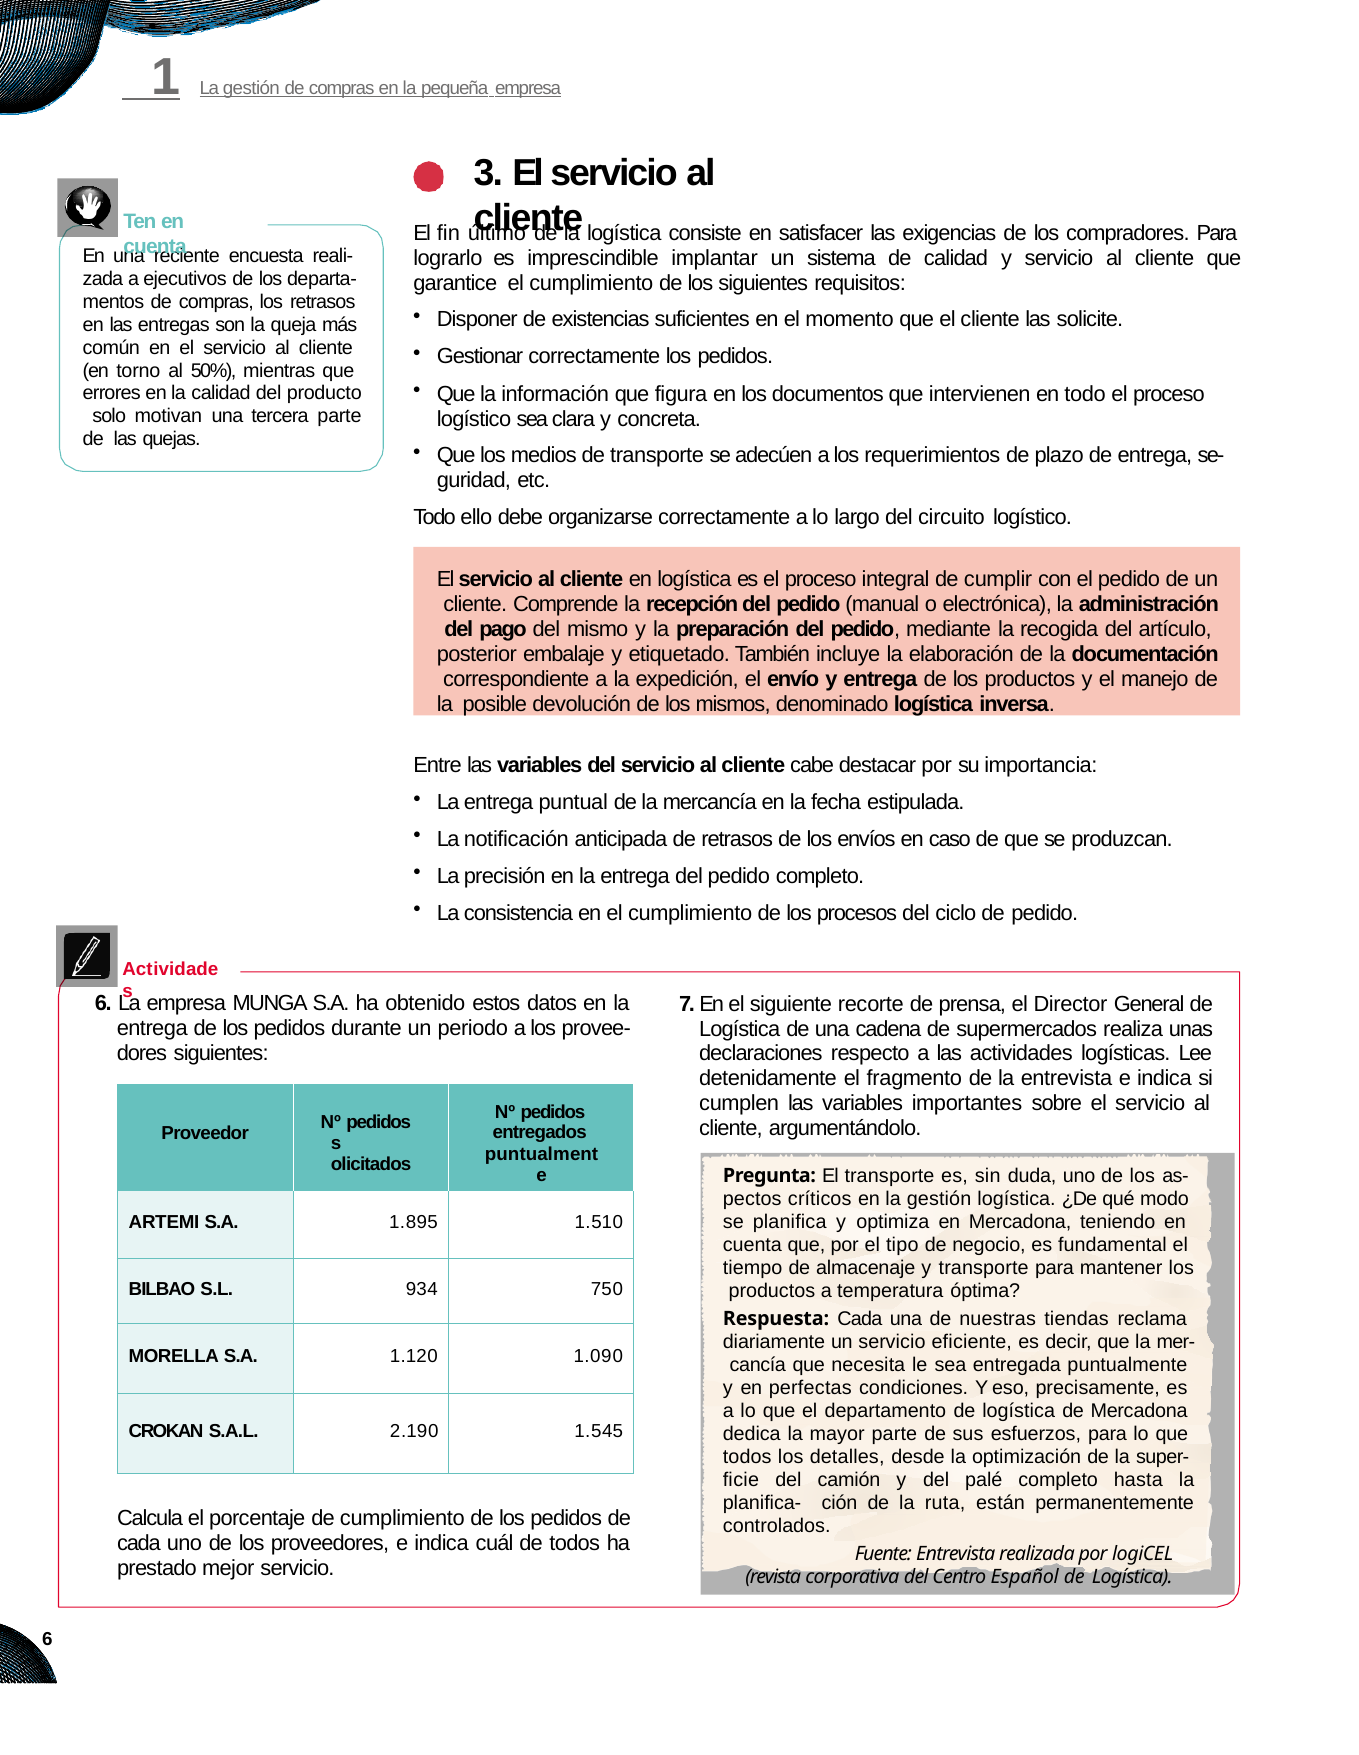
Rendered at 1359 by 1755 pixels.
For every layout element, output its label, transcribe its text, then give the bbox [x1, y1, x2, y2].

text_box Disponer de existencias suficientes en el momento que el cliente las solicite. Gestionar correctamente los pedidos. Que la información que figura en los documentos que intervienen en todo el proceso logístico sea clara y concreta. Que los medios de transporte se adecúen a los requerimientos de plazo de entrega, se- guridad, etc. [411, 292, 1243, 493]
text_box [413, 161, 444, 192]
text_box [0, 0, 323, 115]
text_box Todo ello debe organizarse correctamente a lo largo del circuito logístico. [411, 500, 1083, 529]
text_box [55, 925, 118, 988]
text_box El fin último de la logística consiste en satisfacer las exigencias de los compradores. Para lograrlo es imprescindible implantar un sistema de calidad y servicio al cliente que garantice el cumplimiento de los siguientes requisitos: [411, 216, 1243, 292]
title 1 La gestión de compras en la pequeña empresa [120, 40, 1129, 336]
text_box Entre las variables del servicio al cliente cabe destacar por su importancia: La entrega puntual de la mercancía en la fecha estipulada. La notificación anticipada de retrasos de los envíos en caso de que se produzcan. La precisión en la entrega del pedido completo. La consistencia en el cumplimiento de los procesos del ciclo de pedido. [411, 738, 1179, 925]
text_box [0, 1623, 58, 1684]
text_box 3. El servicio al cliente [471, 146, 823, 216]
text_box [58, 203, 385, 473]
text_box El servicio al cliente en logística es el proceso integral de cumplir con el pedido de un cliente. Comprende la recepción del pedido (manual o electrónica), la administración del pago del mismo y la preparación del pedido, mediante la recogida del artículo, posterior embalaje y etiquetado. También incluye la elaboración de la documentación correspondiente a la expedición, el envío y entrega de los productos y el manejo de la posible devolución de los mismos, denominado logística inversa. [413, 546, 1241, 716]
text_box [57, 178, 119, 238]
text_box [57, 950, 1241, 1609]
